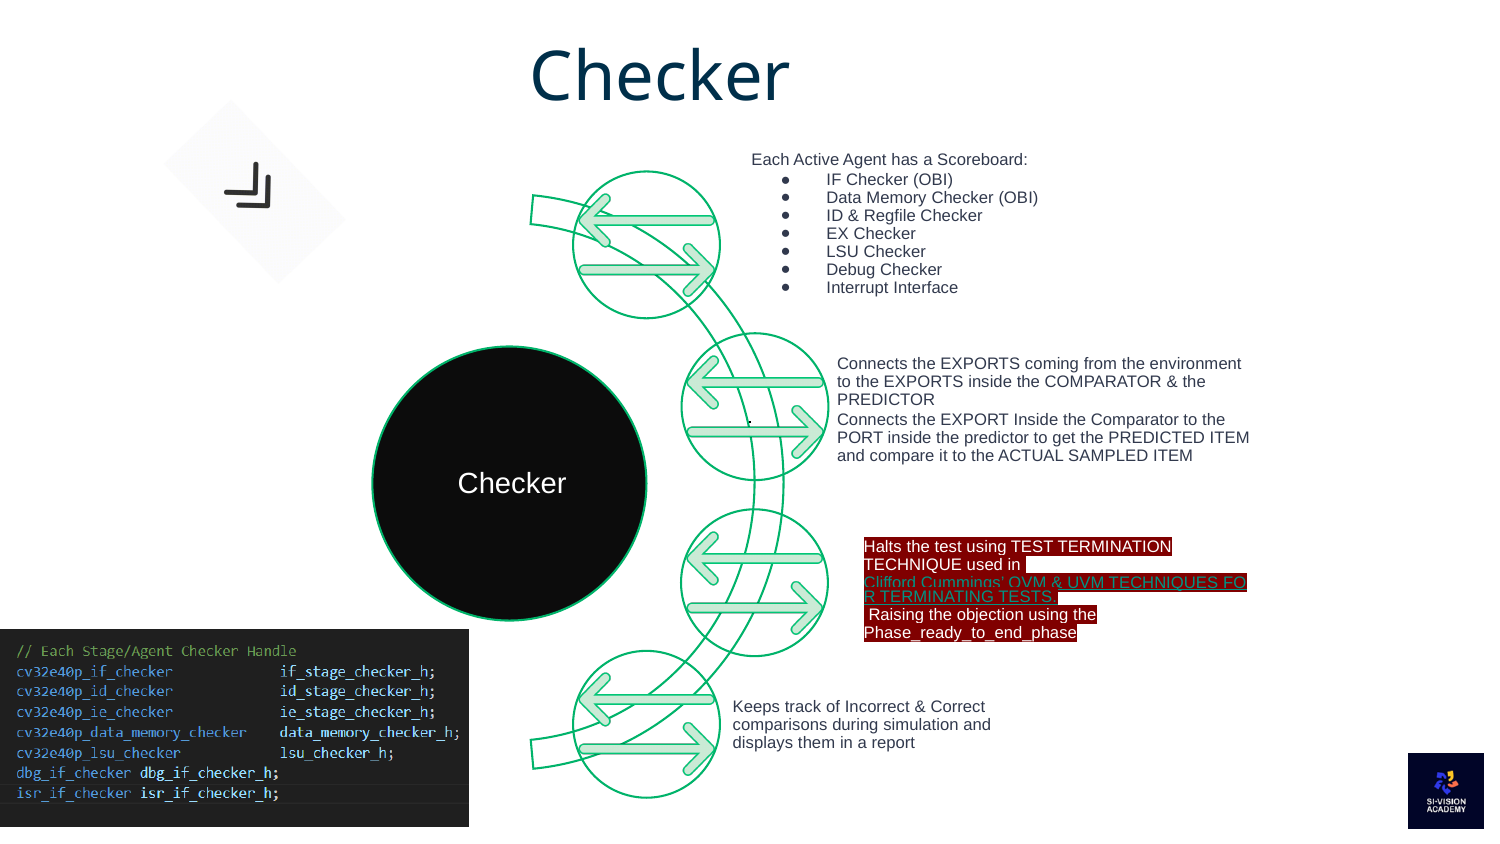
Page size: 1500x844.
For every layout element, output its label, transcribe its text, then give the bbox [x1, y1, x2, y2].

picture [164, 100, 338, 239]
title Checker [101, 21, 1220, 125]
picture [1408, 752, 1485, 829]
picture [0, 628, 469, 827]
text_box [230, 113, 1303, 798]
